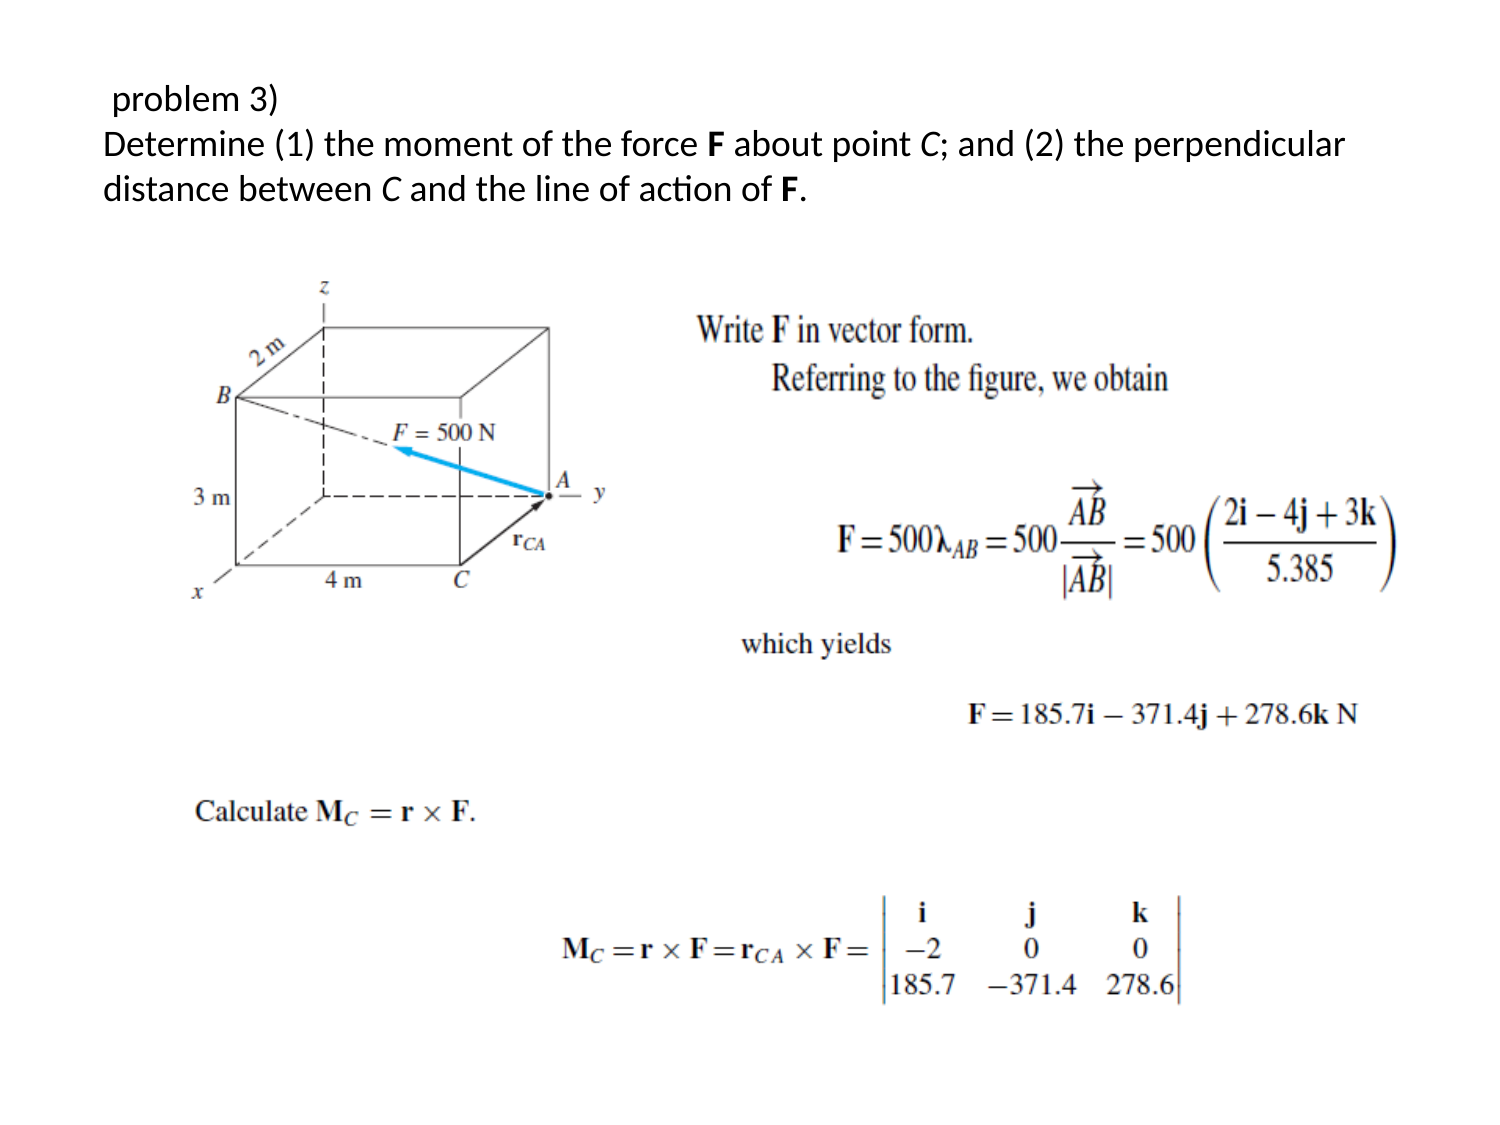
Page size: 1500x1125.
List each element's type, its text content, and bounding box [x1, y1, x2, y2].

picture [194, 786, 491, 831]
text_box problem 3) Determine (1) the moment of the force F about point C; and (2) the perpendicular distance between C and the line of action of F. [88, 66, 1412, 217]
picture [537, 869, 1215, 1027]
picture [135, 255, 1441, 757]
